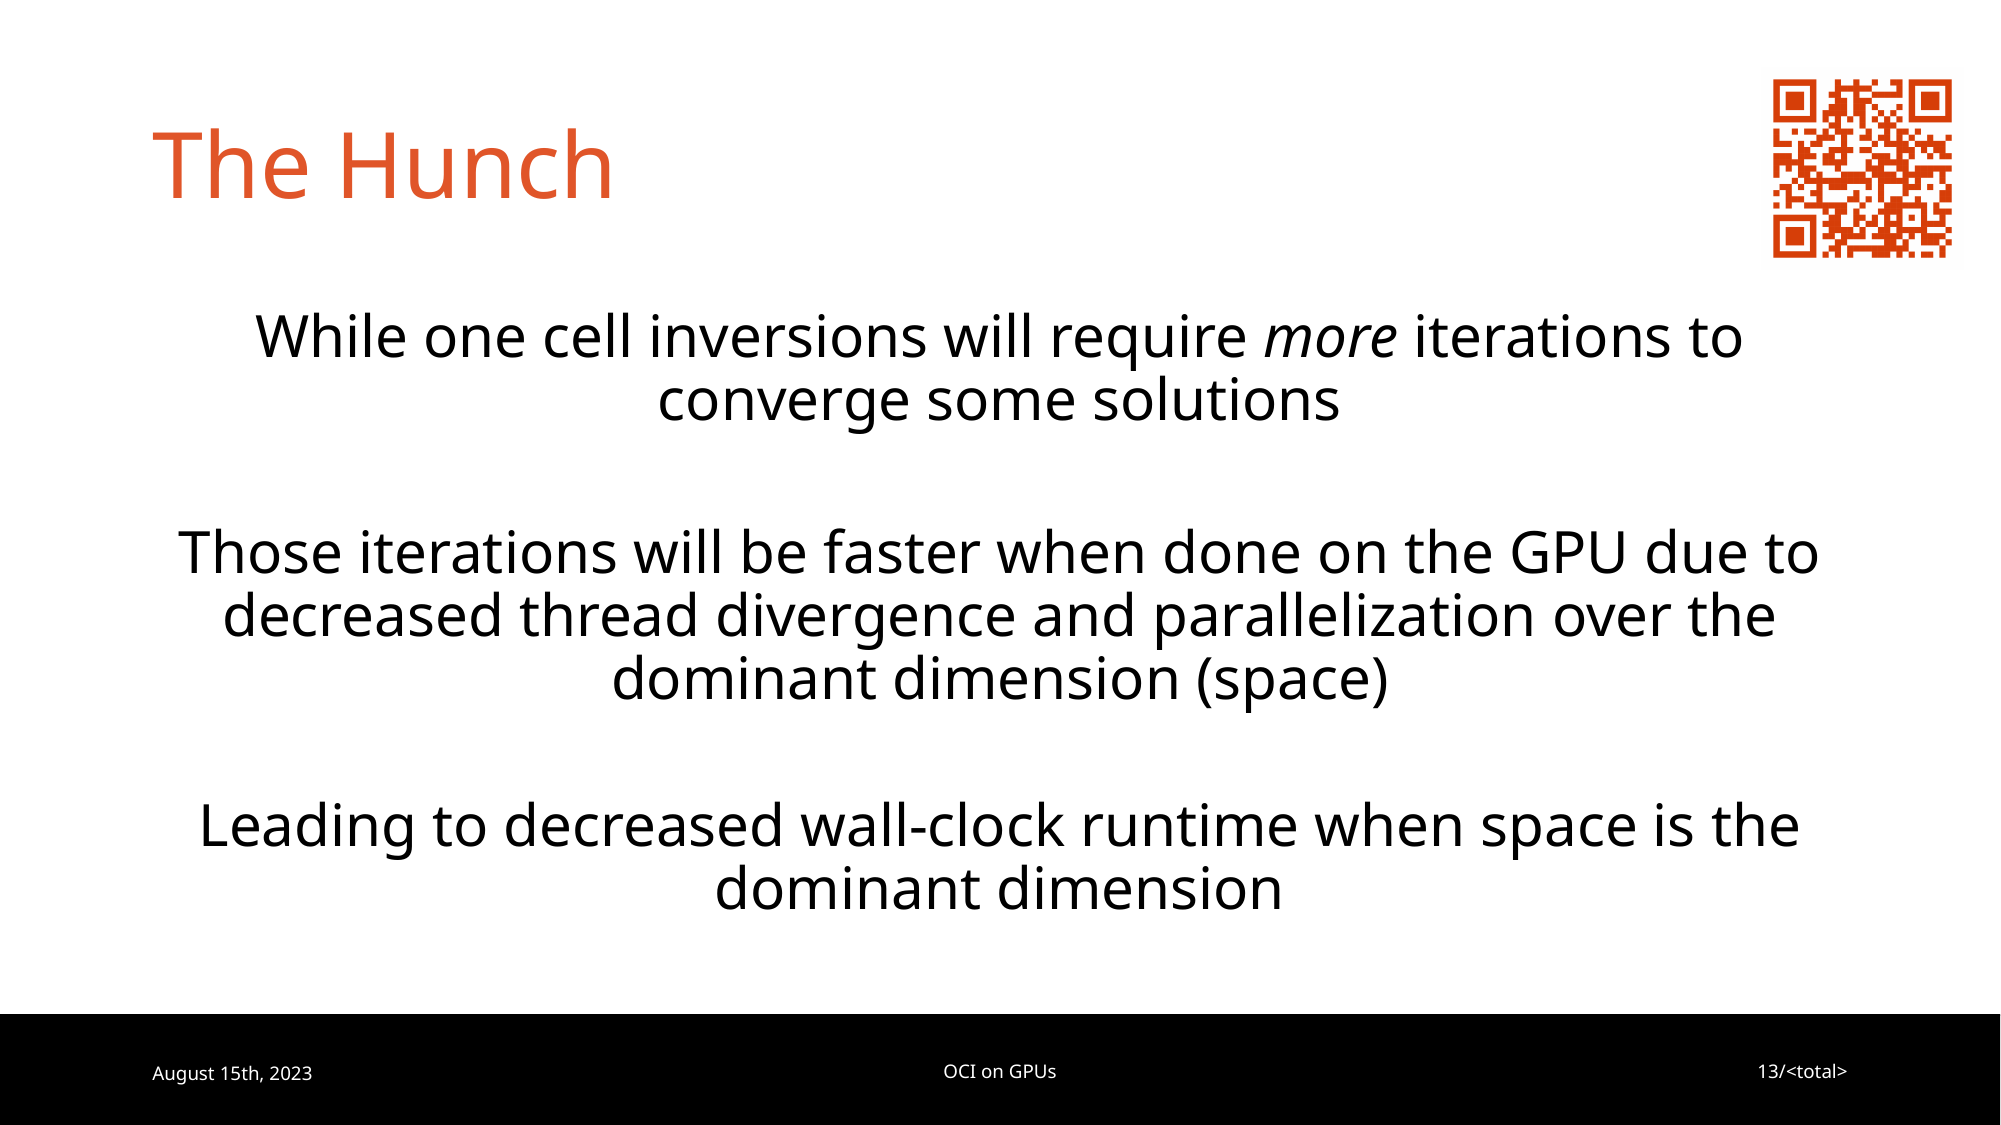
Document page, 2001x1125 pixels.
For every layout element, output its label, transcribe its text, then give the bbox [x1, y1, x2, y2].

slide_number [137, 1042, 588, 1103]
list While one cell inversions will require more iterations to converge some solutions Those iterations will be faster when done on the GPU due to decreased thread divergence and parallelization over the dominant dimension (space) Leading to decreased wall-clock runtime when space is the dominant dimension [137, 299, 1863, 1014]
slide_number 13/<total> [1412, 1042, 1863, 1103]
picture [1761, 67, 1964, 270]
title The Hunch [137, 59, 1709, 278]
footer OCI on GPUs [662, 1042, 1338, 1103]
